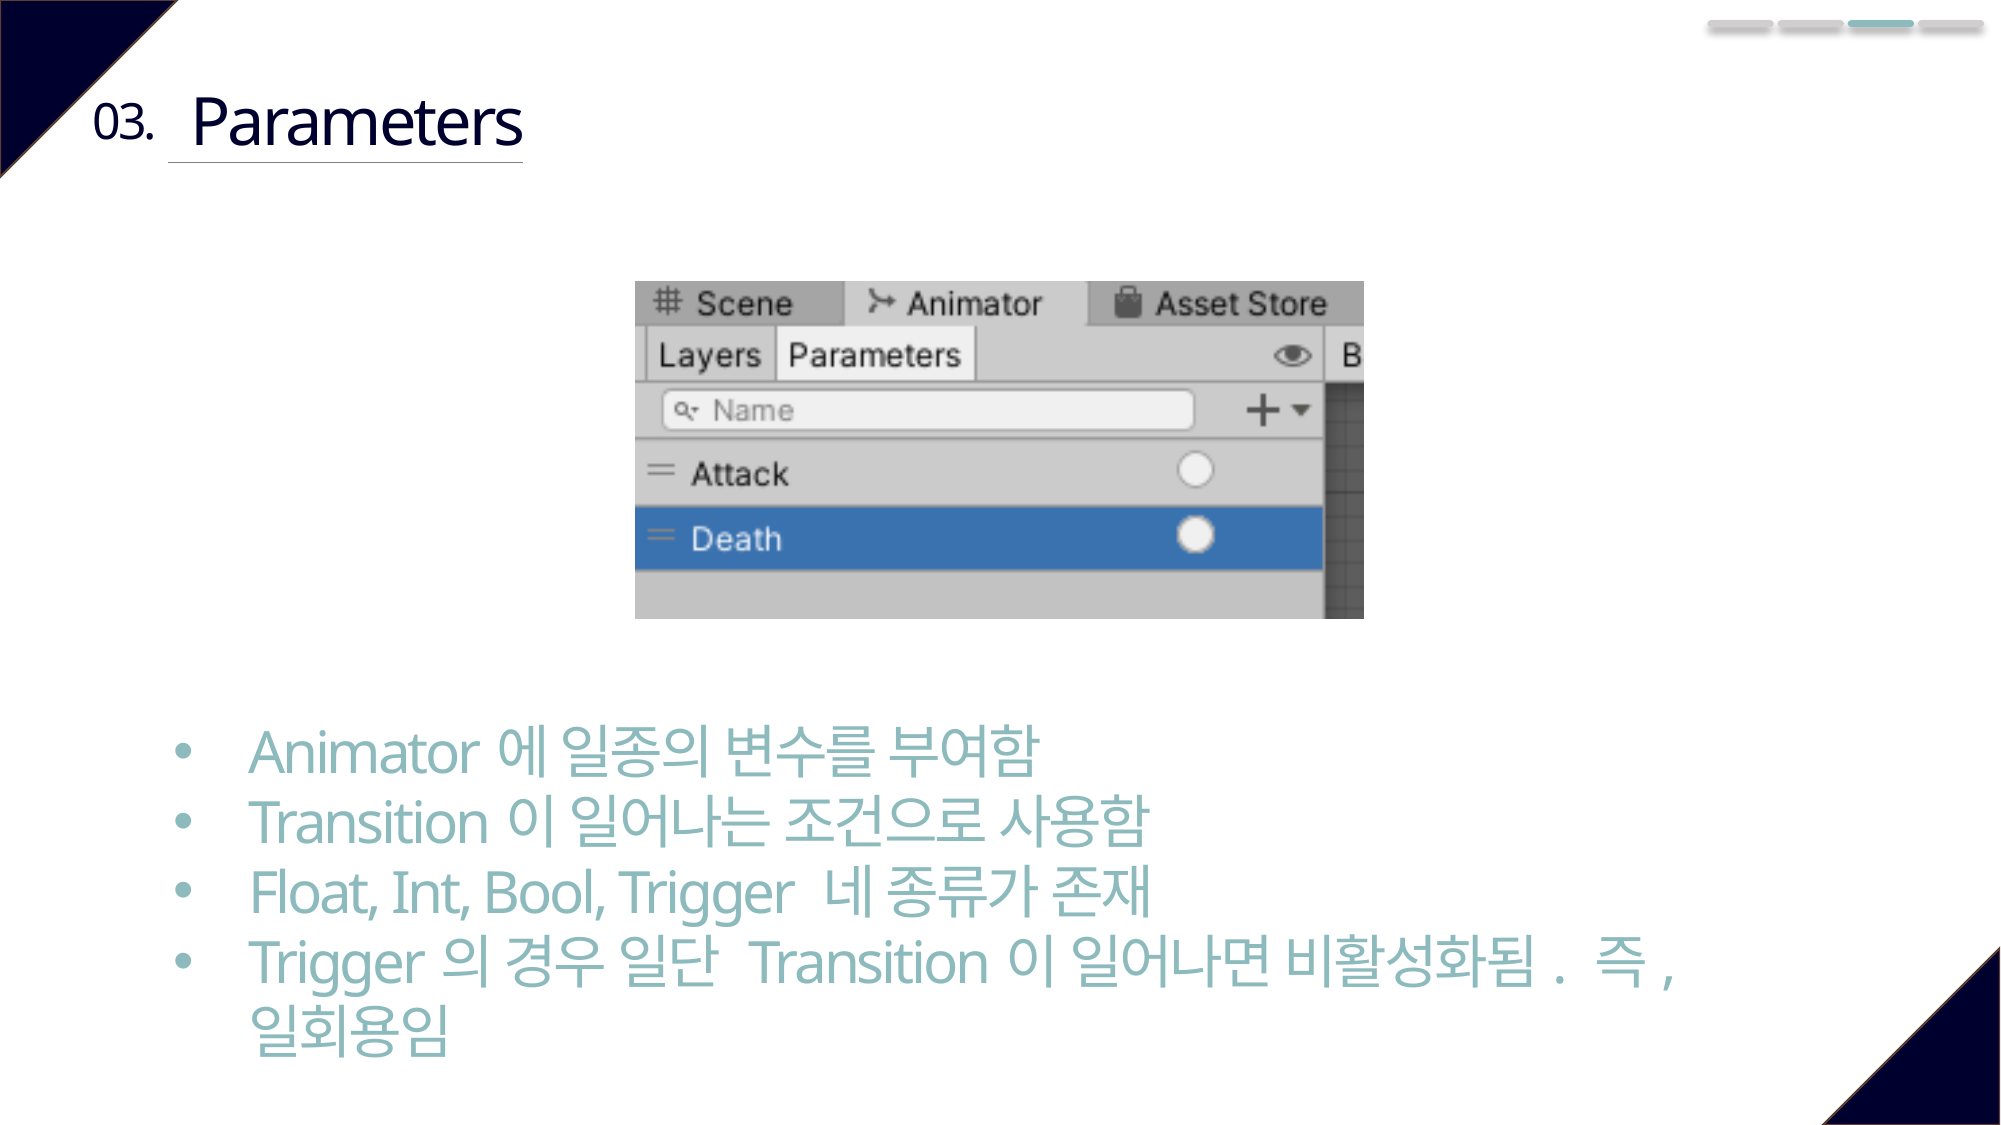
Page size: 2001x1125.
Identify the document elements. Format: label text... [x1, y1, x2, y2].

text_box Animator에 일종의 변수를 부여함 Transition이 일어나는 조건으로 사용함 Float, Int, Bool, Trigger 네 종류가 존재 Trigger의 경우 일단 Transition이 일어나면 비활성화됨. 즉, 일회용임 [158, 707, 1841, 1073]
picture [635, 281, 1364, 619]
text_box 03. [78, 81, 172, 157]
text_box Parameters [175, 71, 541, 167]
